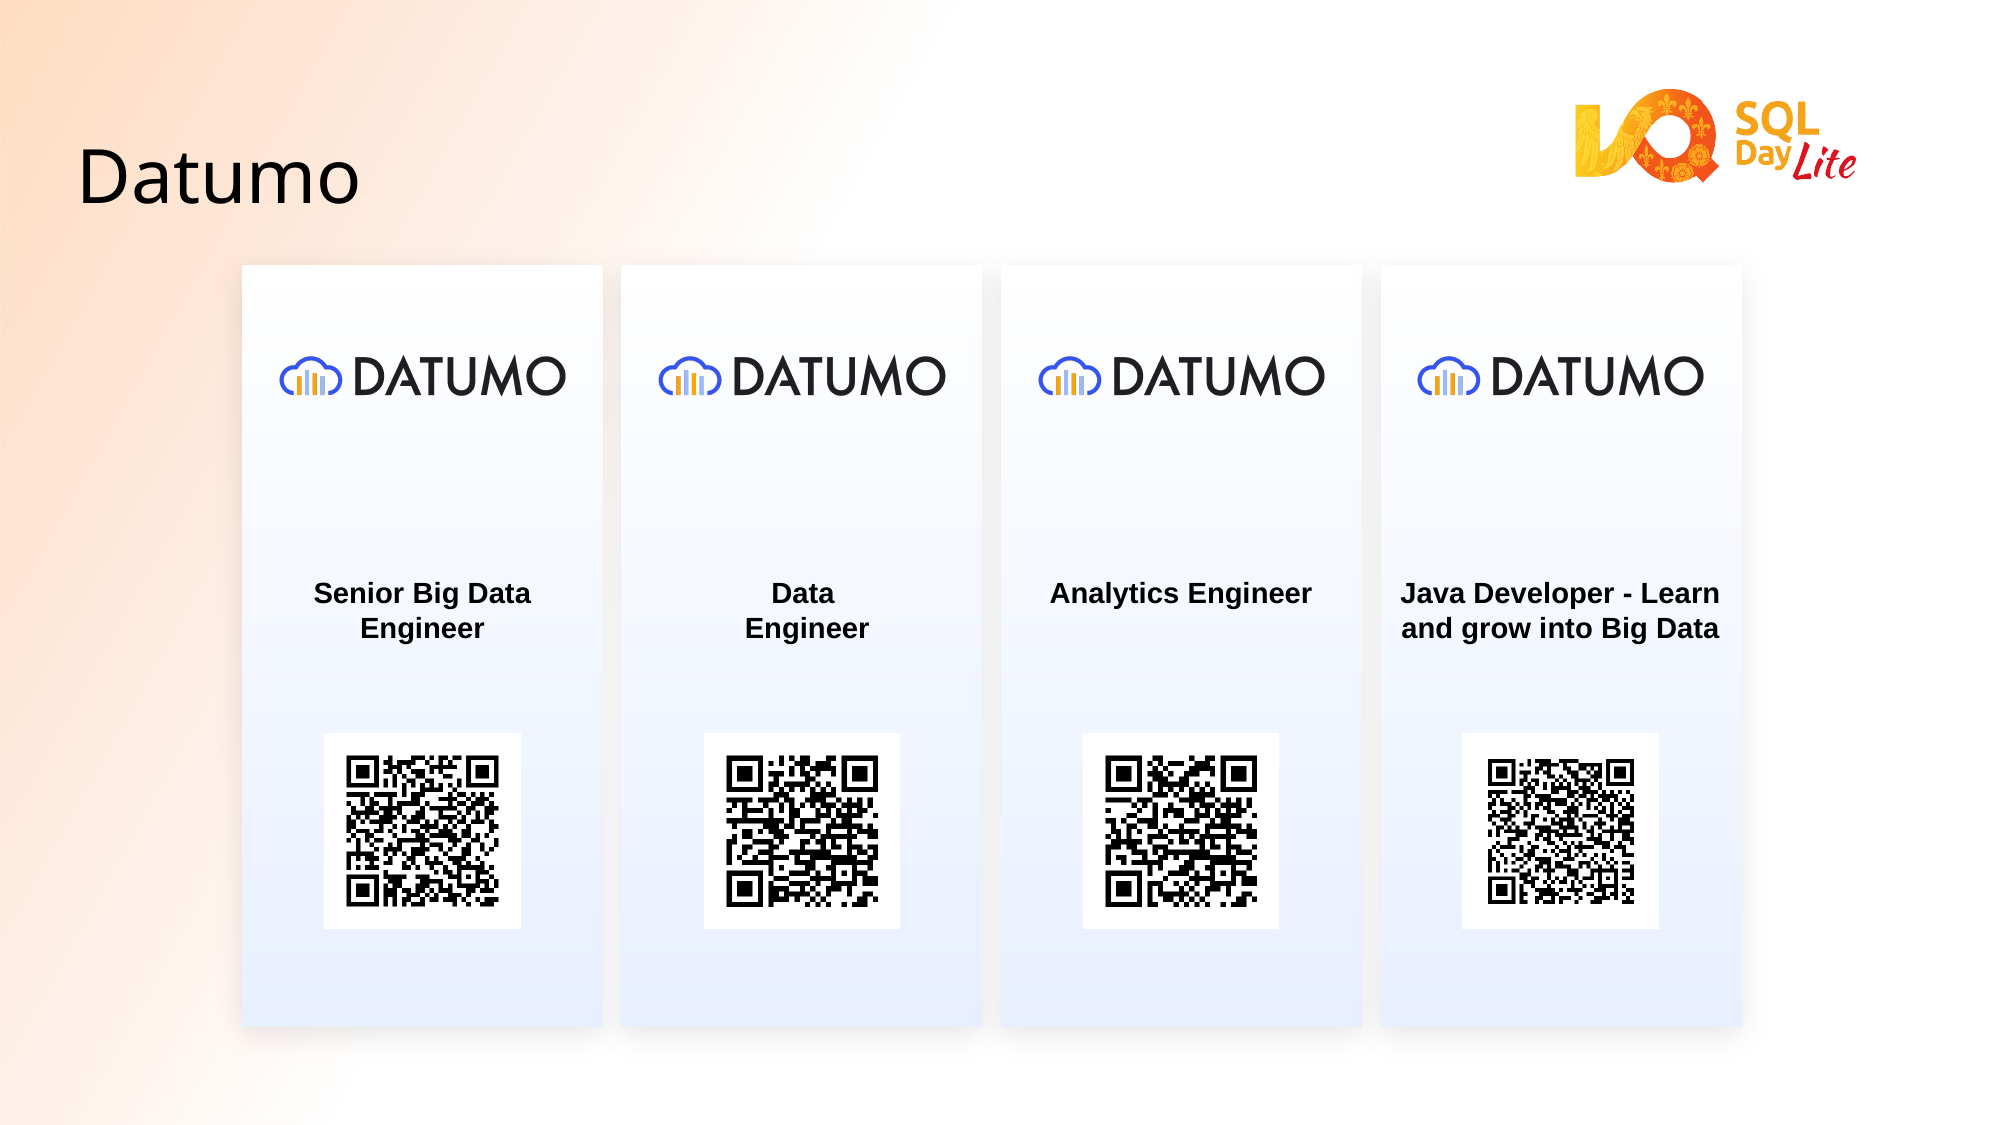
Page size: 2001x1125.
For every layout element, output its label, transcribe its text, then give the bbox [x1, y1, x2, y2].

text_box [1381, 265, 1742, 567]
text_box Java Developer - Learn and grow into Big Data [1364, 567, 1758, 652]
text_box Senior Big Data Engineer [251, 567, 594, 652]
picture [0, 0, 2001, 1125]
text_box [1001, 618, 1362, 1027]
text_box [621, 288, 982, 567]
text_box [1001, 288, 1362, 567]
text_box [242, 288, 603, 1027]
text_box [621, 652, 982, 1027]
text_box Datumo [61, 70, 1481, 288]
text_box Analytics Engineer [984, 567, 1364, 618]
text_box Data Engineer [619, 567, 996, 652]
text_box [1381, 652, 1742, 1027]
